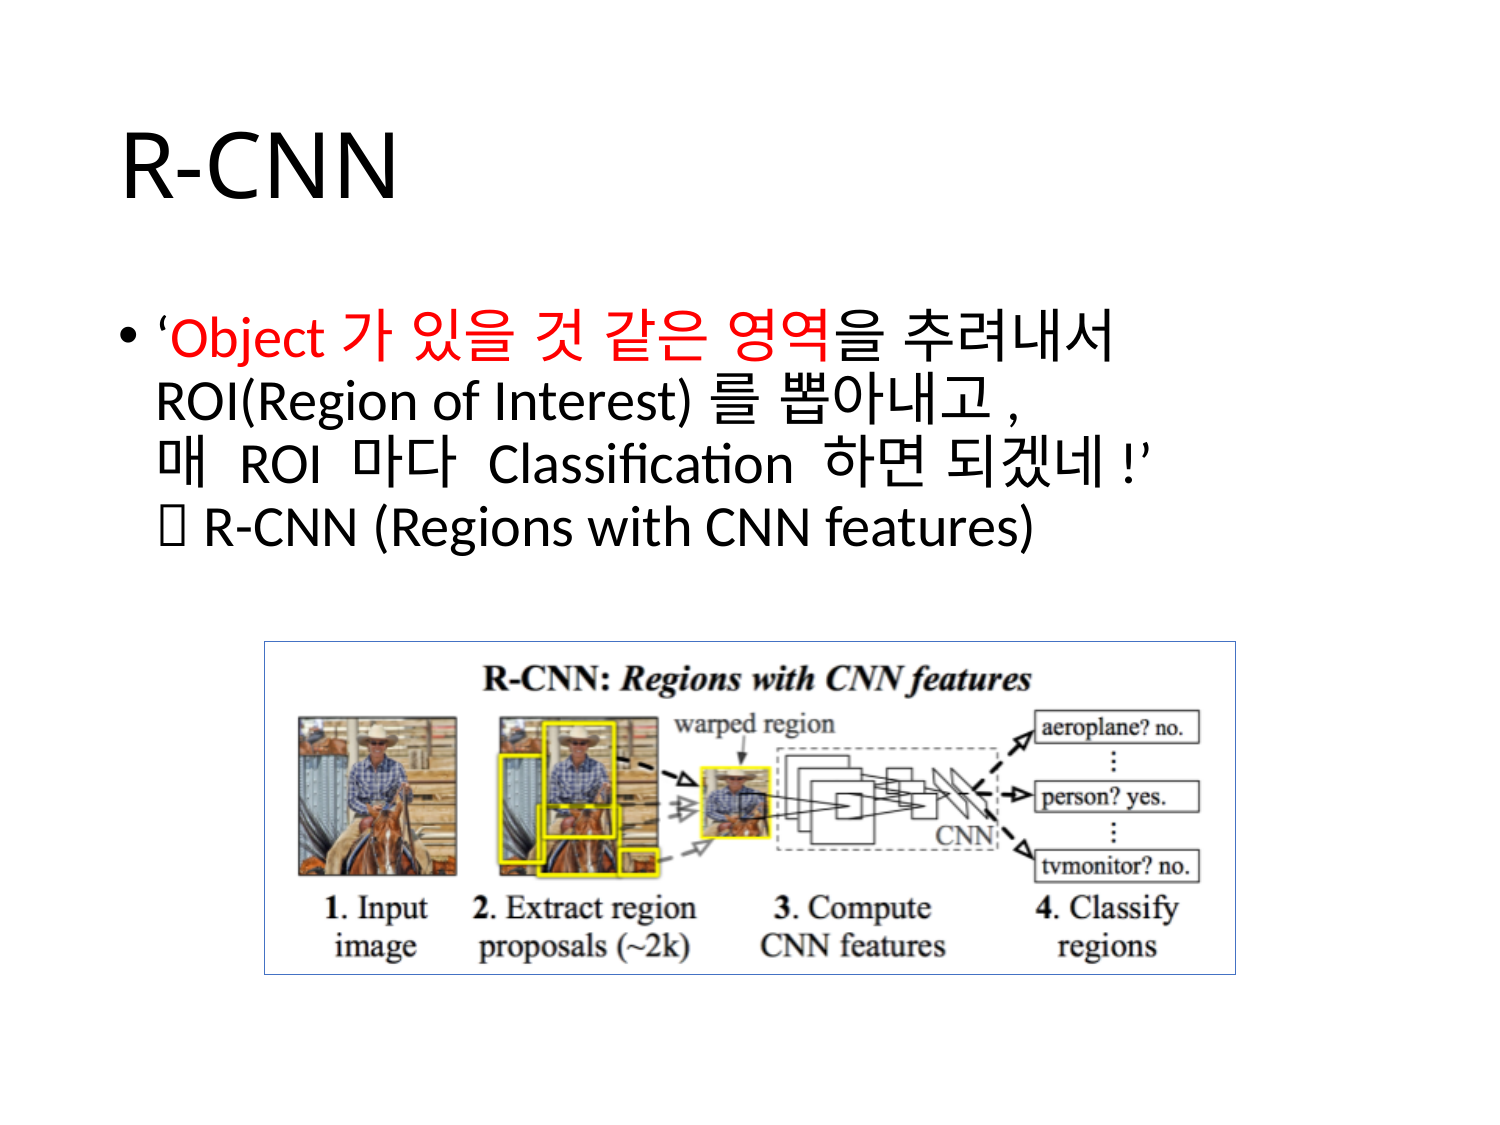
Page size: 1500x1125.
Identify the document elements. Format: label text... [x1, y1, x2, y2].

title R-CNN [103, 59, 1397, 278]
list ‘Object가 있을 것 같은 영역을 추려내서 ROI(Region of Interest)를 뽑아내고, 매 ROI 마다 Classification 하면 되겠네!’  R-CNN (Regions with CNN features) [103, 299, 1397, 594]
picture [264, 641, 1236, 975]
